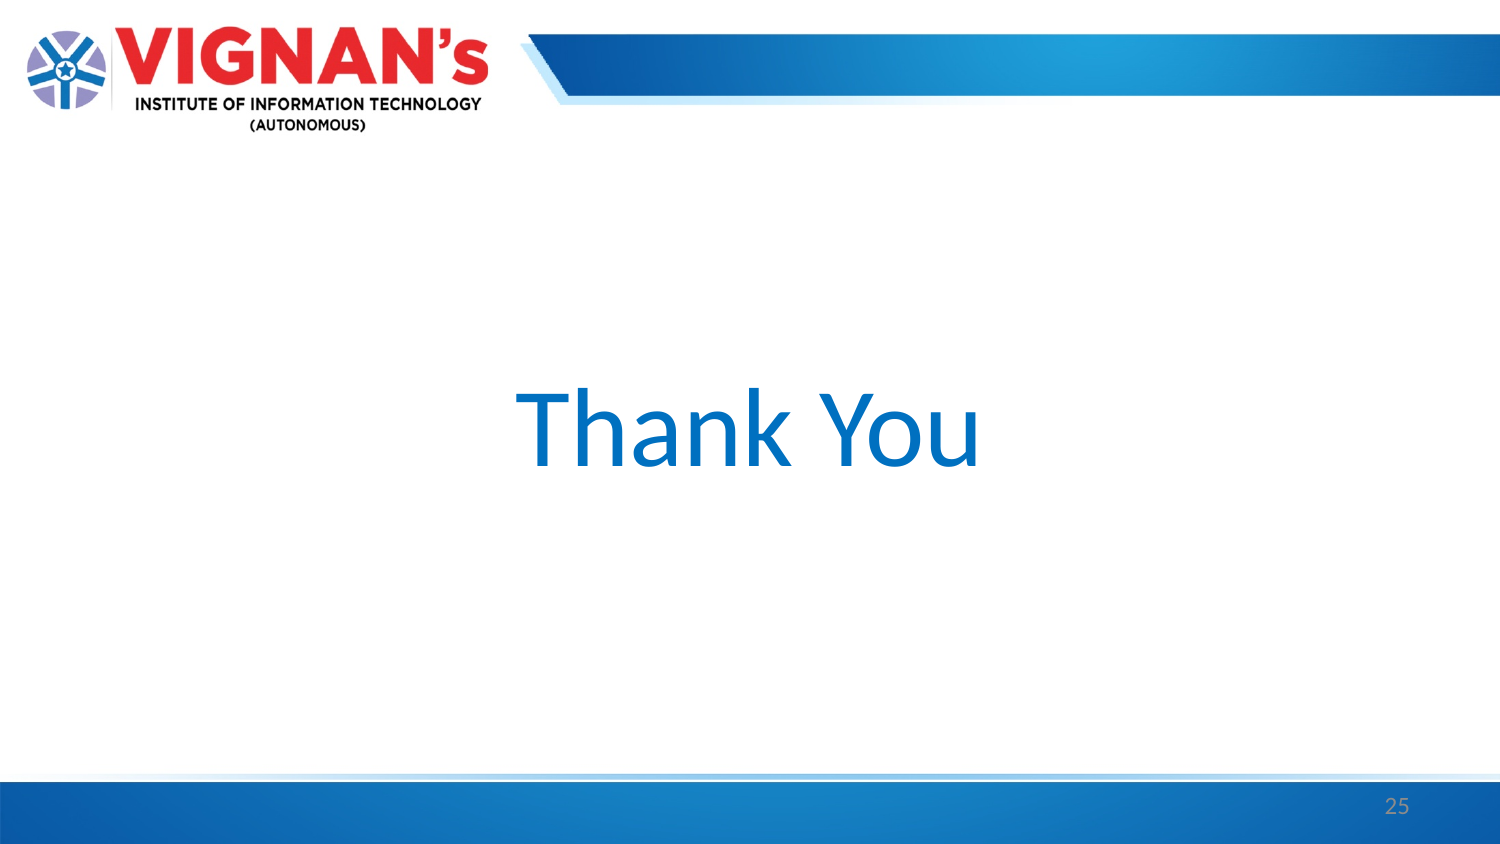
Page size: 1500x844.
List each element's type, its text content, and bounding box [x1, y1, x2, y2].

slide_number 25 [1074, 782, 1425, 827]
text_box Thank You [500, 346, 1000, 497]
picture [0, 0, 1500, 844]
